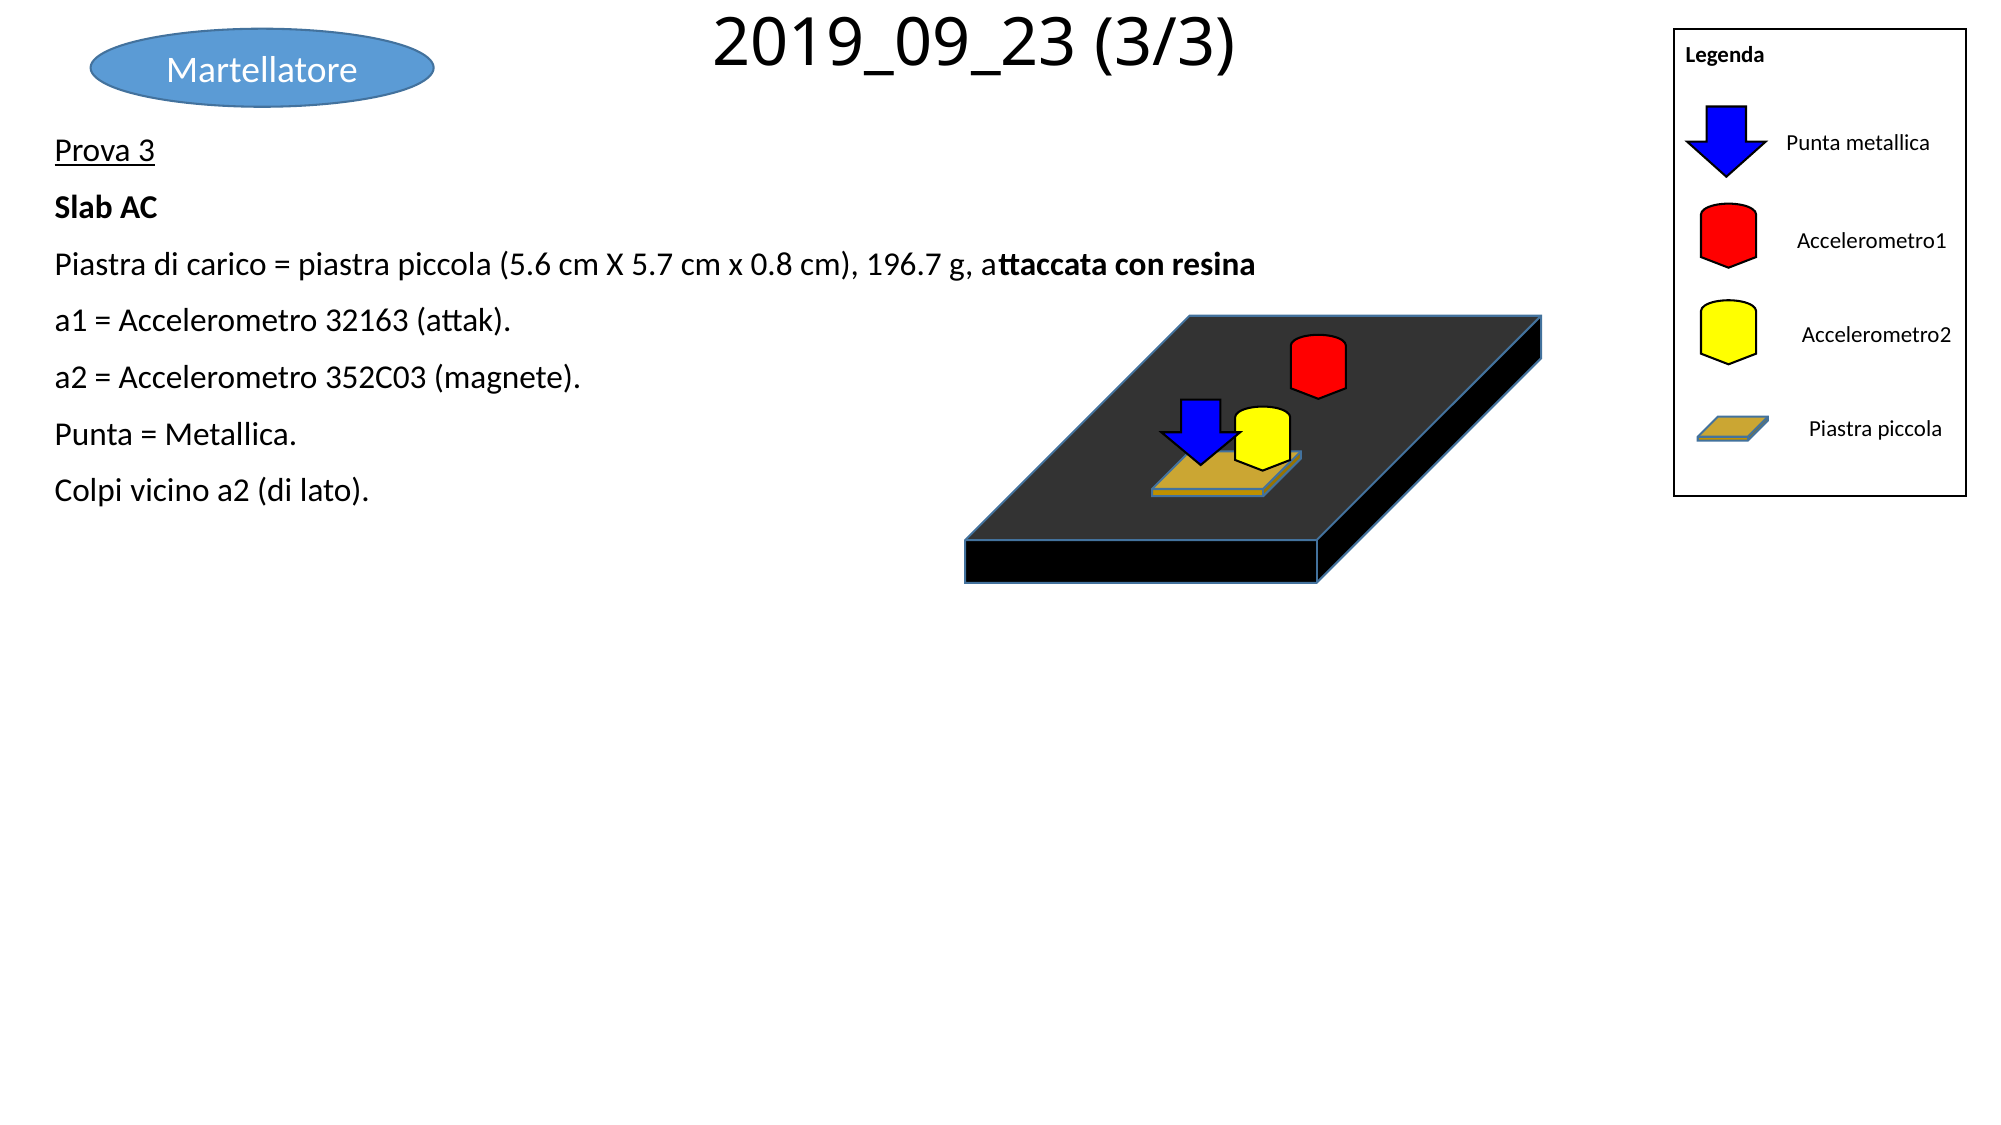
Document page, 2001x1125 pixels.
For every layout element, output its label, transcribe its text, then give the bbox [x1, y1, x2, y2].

text_box Accelerometro1 [1782, 218, 1977, 261]
title 2019_09_23 (3/3) [0, 0, 2000, 128]
subtitle Prova 3 Slab AC Piastra di carico = piastra piccola (5.6 cm X 5.7 cm x 0.8 cm), 196.7 g, attaccata con resina a1 = Accelerometro 32163 (attak). a2 = Accelerometro 352C03 (magnete). Punta = Metallica. Colpi vicino a2 (di lato). [39, 125, 1929, 1105]
text_box [964, 314, 1543, 584]
text_box Accelerometro2 [1787, 312, 1982, 355]
text_box [1684, 105, 1769, 179]
text_box [1696, 415, 1769, 442]
text_box Martellatore [89, 27, 435, 108]
text_box Piastra piccola [1794, 406, 1970, 449]
text_box [1289, 333, 1347, 400]
text_box Legenda [1670, 32, 1866, 75]
text_box [1234, 405, 1292, 472]
text_box [1673, 28, 1967, 497]
text_box [1699, 299, 1758, 366]
text_box [1158, 398, 1243, 467]
text_box [1151, 450, 1302, 498]
text_box [1699, 202, 1758, 269]
text_box Punta metallica [1771, 120, 1967, 163]
